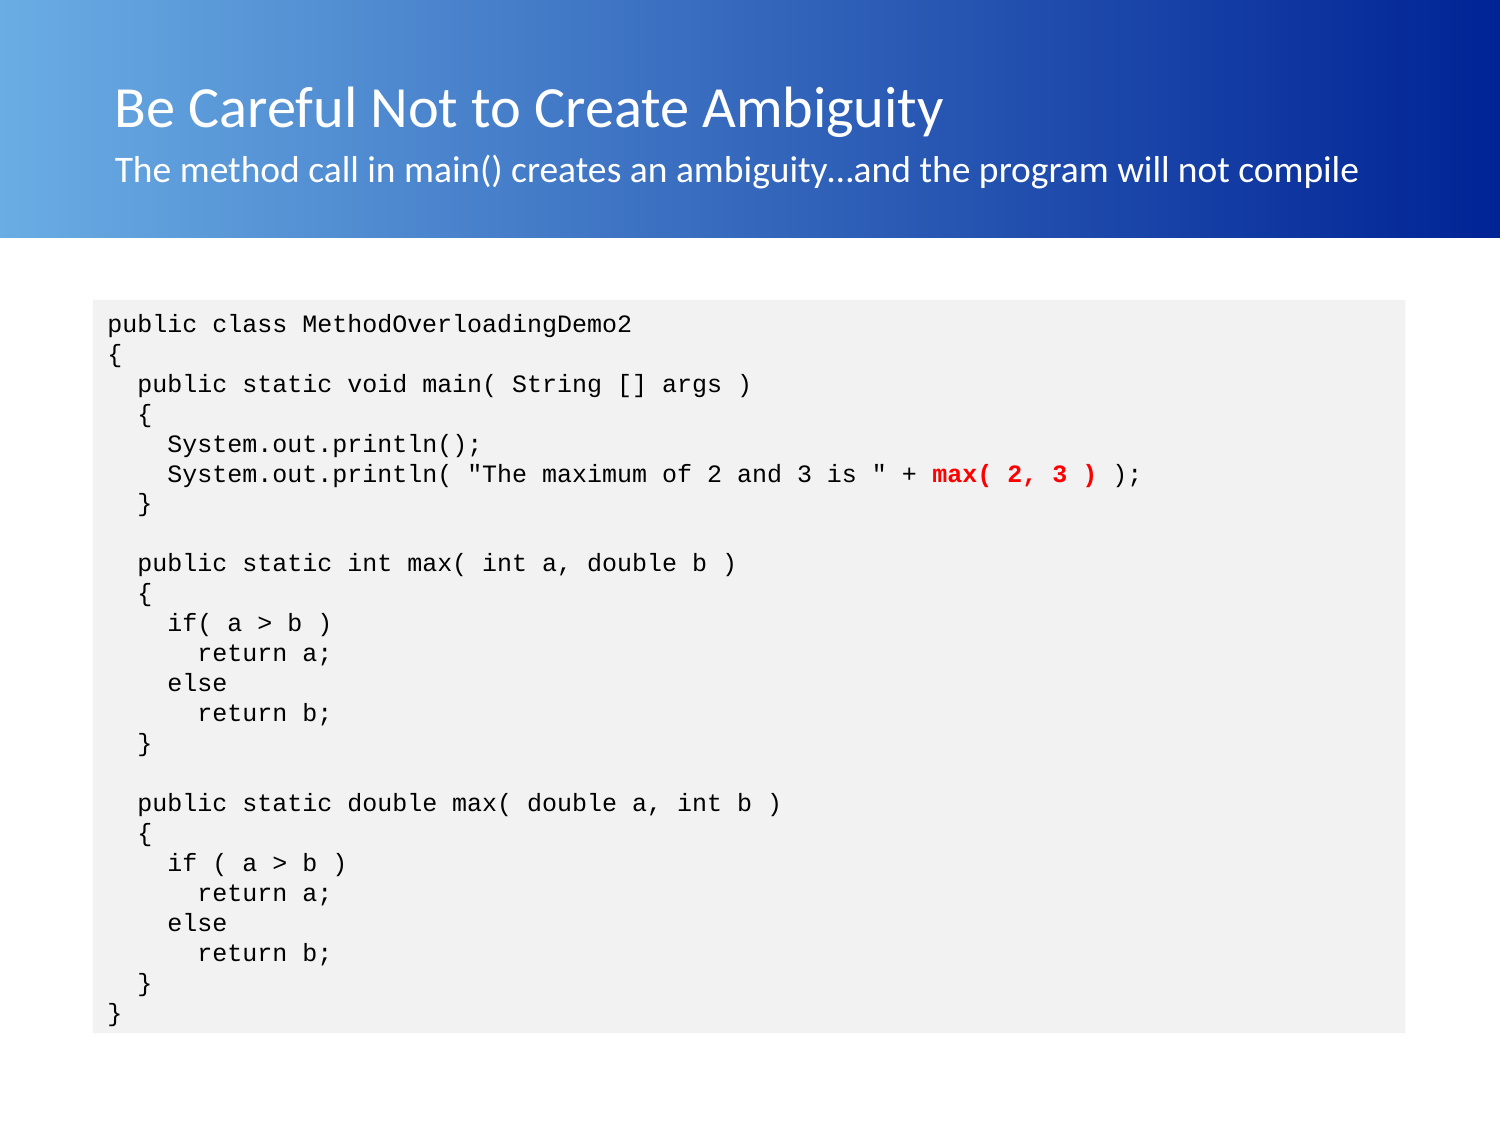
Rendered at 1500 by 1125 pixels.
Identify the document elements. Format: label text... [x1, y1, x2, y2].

list The method call in main() creates an ambiguity…and the program will not compile [99, 137, 1450, 200]
text_box public class MethodOverloadingDemo2 { public static void main( String [] args ) { System.out.println(); System.out.println( "The maximum of 2 and 3 is " + max( 2, 3 ) ); } public static int max( int a, double b ) { if( a > b ) return a; else return b; } public static double max( double a, int b ) { if ( a > b ) return a; else return b; } } [92, 299, 1406, 1034]
title Be Careful Not to Create Ambiguity [99, 57, 1450, 137]
